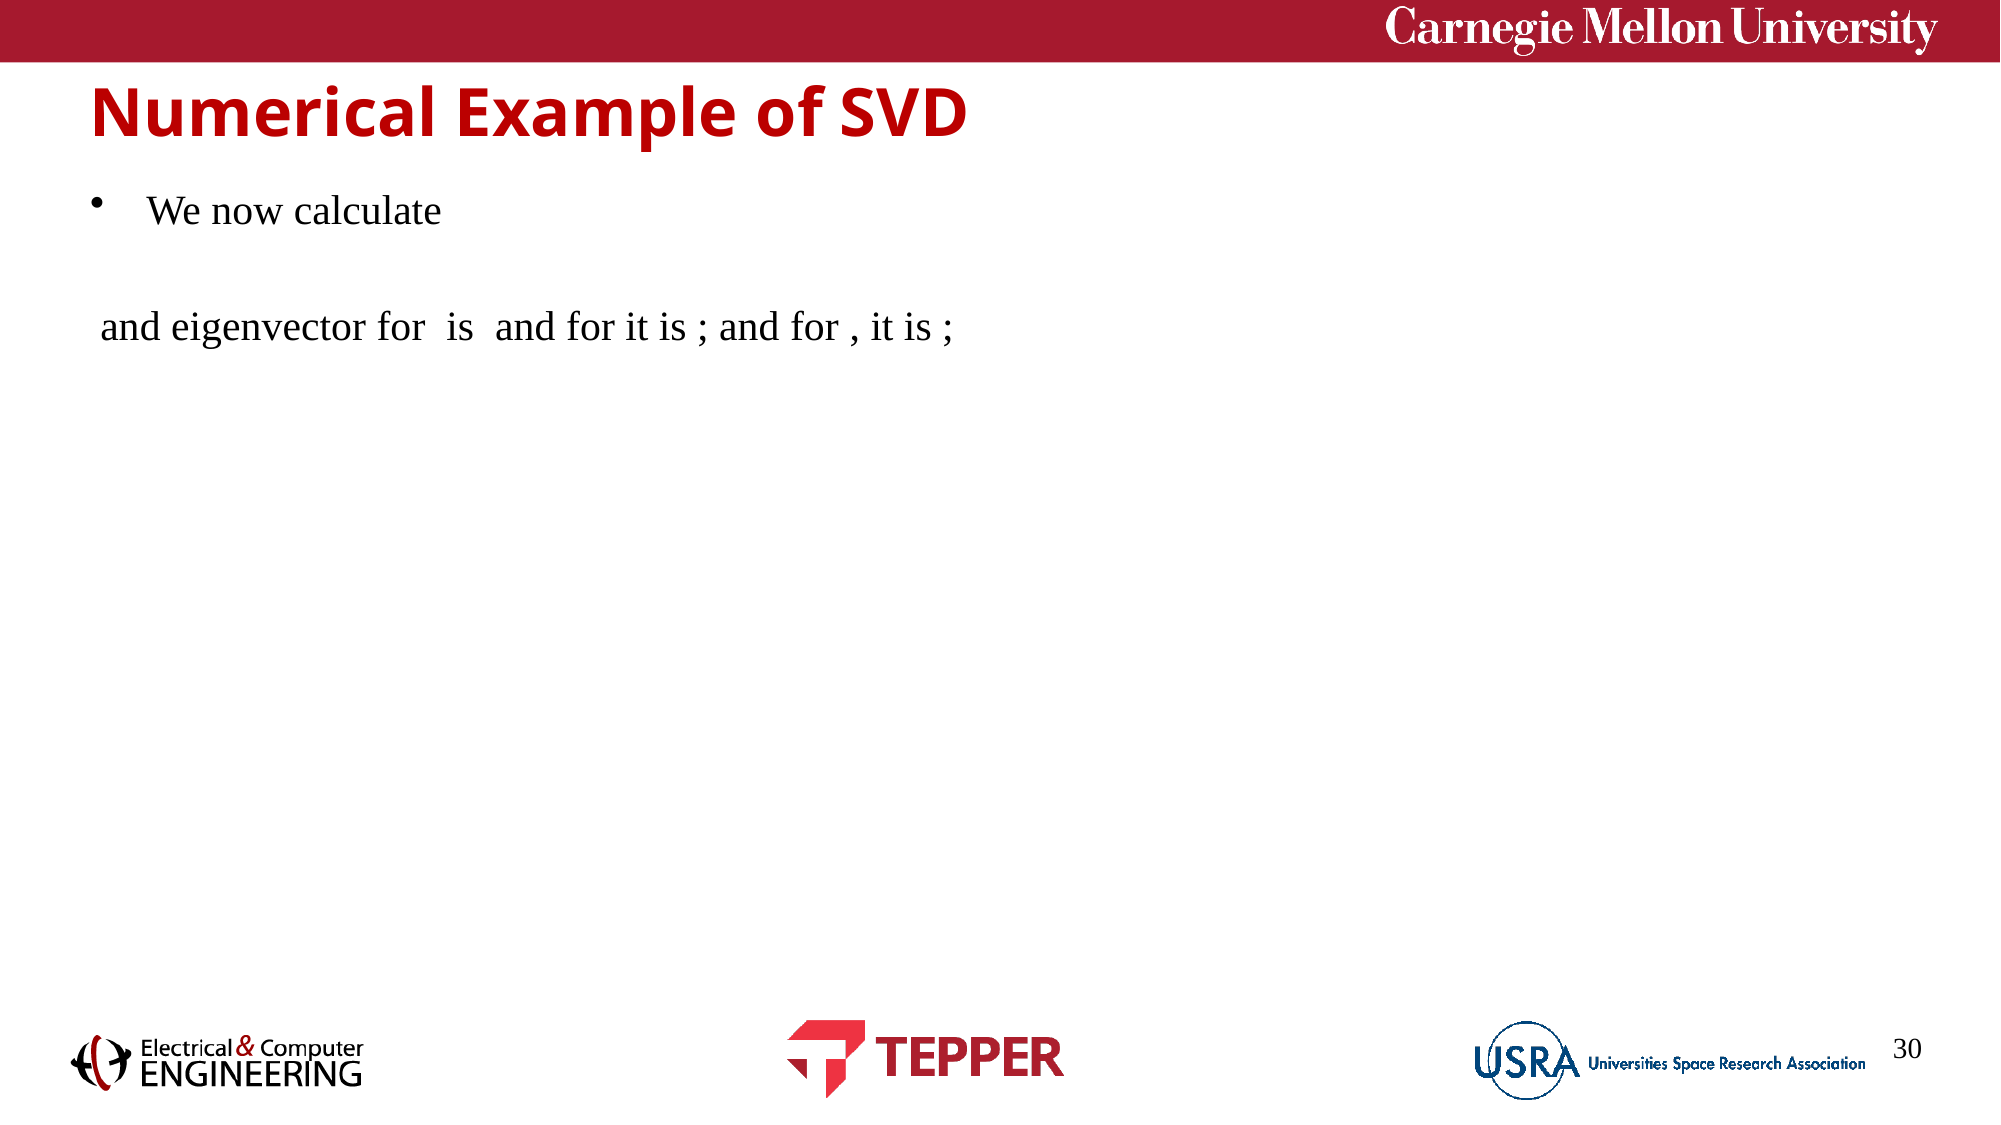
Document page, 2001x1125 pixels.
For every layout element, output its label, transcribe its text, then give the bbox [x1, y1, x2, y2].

picture [1475, 1021, 1865, 1100]
title Numerical Example of SVD [75, 62, 1938, 163]
slide_number 30 [1520, 1022, 1938, 1097]
picture [62, 1027, 375, 1097]
picture [787, 1020, 1064, 1098]
picture [1386, 6, 1938, 56]
